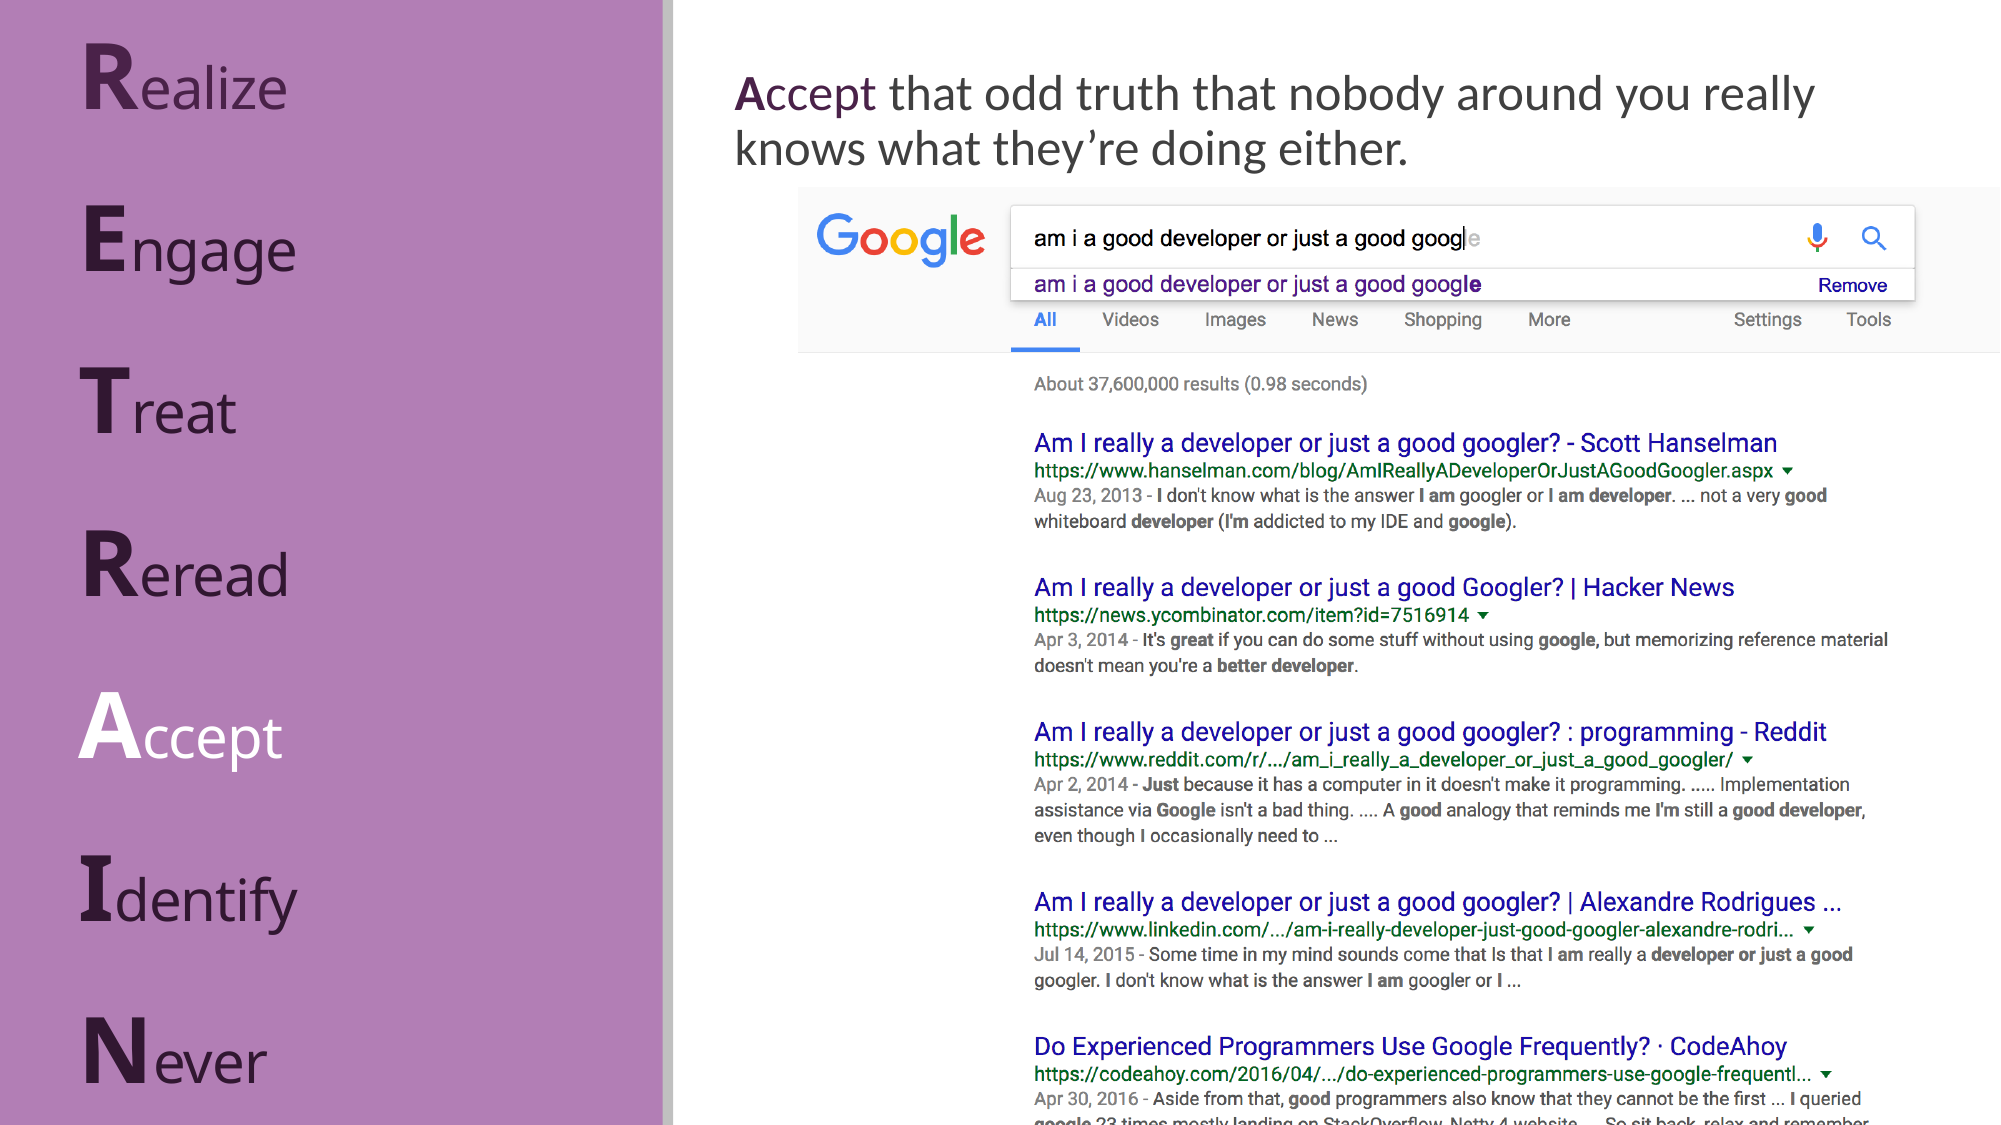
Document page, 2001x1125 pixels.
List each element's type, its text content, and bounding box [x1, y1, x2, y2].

list Accept that odd truth that nobody around you really knows what they’re doing either. [721, 59, 1948, 276]
picture [797, 186, 2000, 1125]
title Realize Engage Treat Reread Accept Identify Never [63, 24, 528, 1110]
